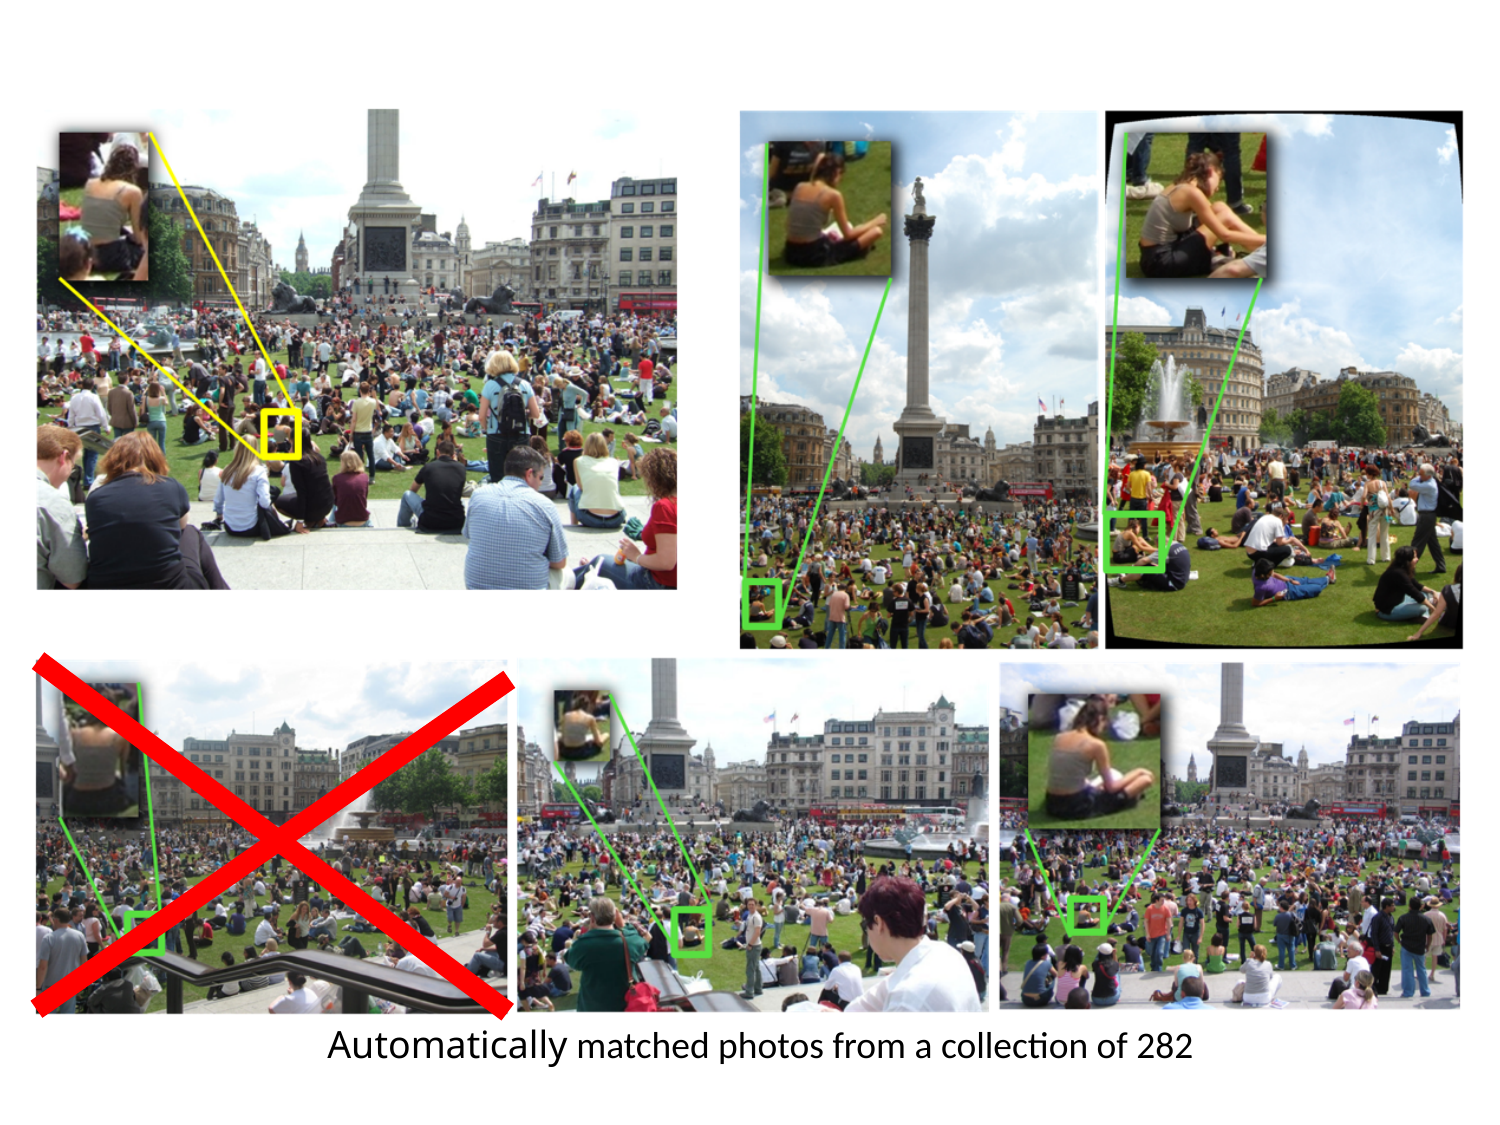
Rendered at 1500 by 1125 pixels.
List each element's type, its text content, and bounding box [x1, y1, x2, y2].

text_box Automatically matched photos from a collection of 282 [320, 1021, 1201, 1067]
picture [34, 108, 1464, 1015]
